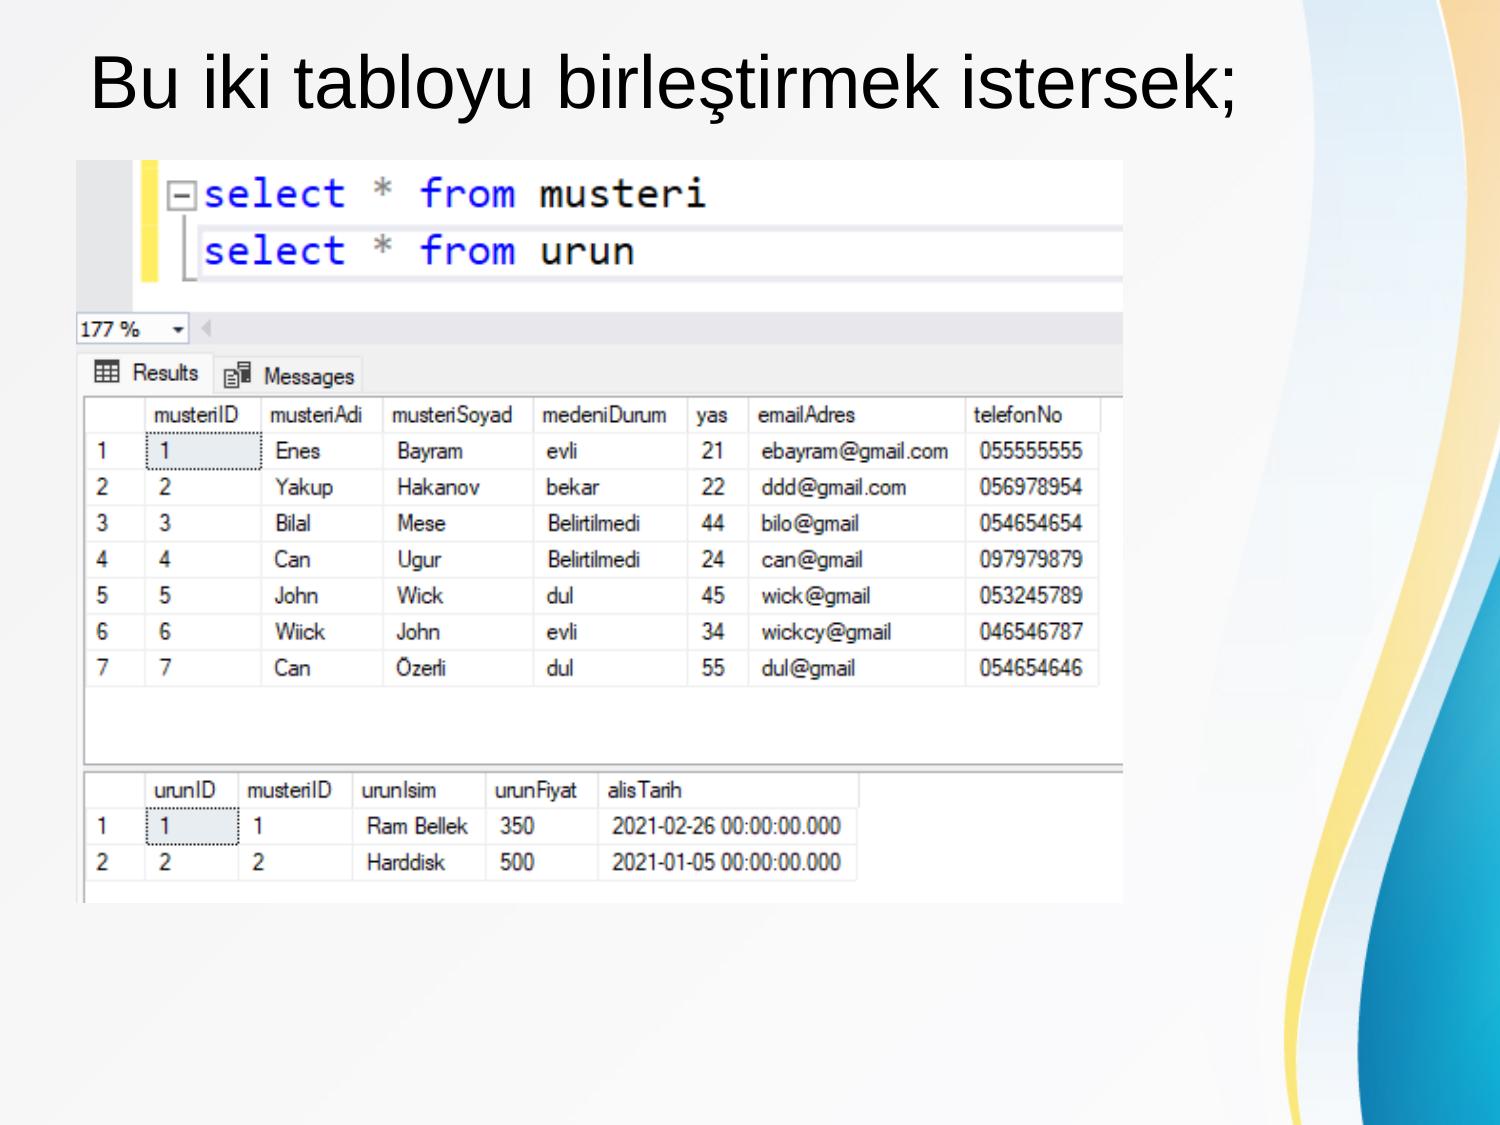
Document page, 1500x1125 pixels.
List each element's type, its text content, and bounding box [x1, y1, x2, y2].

title Bu iki tabloyu birleştirmek istersek; [74, 30, 1426, 127]
picture [0, 0, 1500, 1125]
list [76, 160, 1123, 903]
